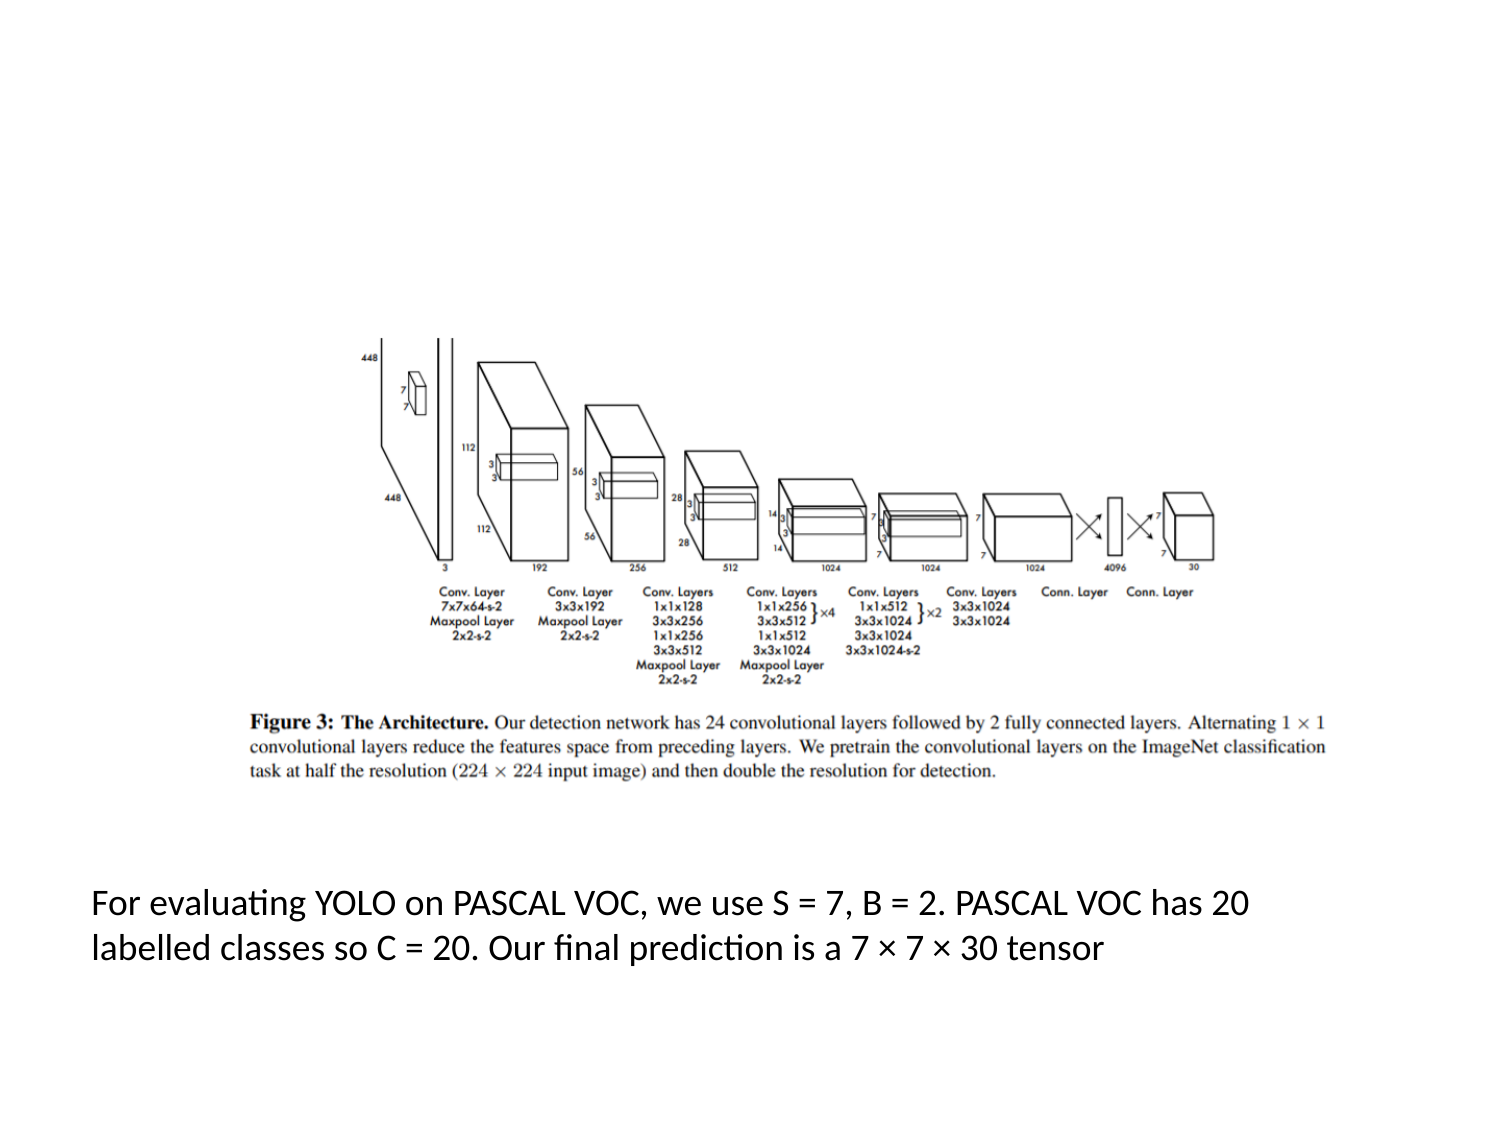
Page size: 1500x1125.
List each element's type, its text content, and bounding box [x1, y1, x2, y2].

picture [185, 243, 1370, 815]
text_box For evaluating YOLO on PASCAL VOC, we use S = 7, B = 2. PASCAL VOC has 20 labelled classes so C = 20. Our final prediction is a 7 × 7 × 30 tensor [76, 870, 1329, 975]
